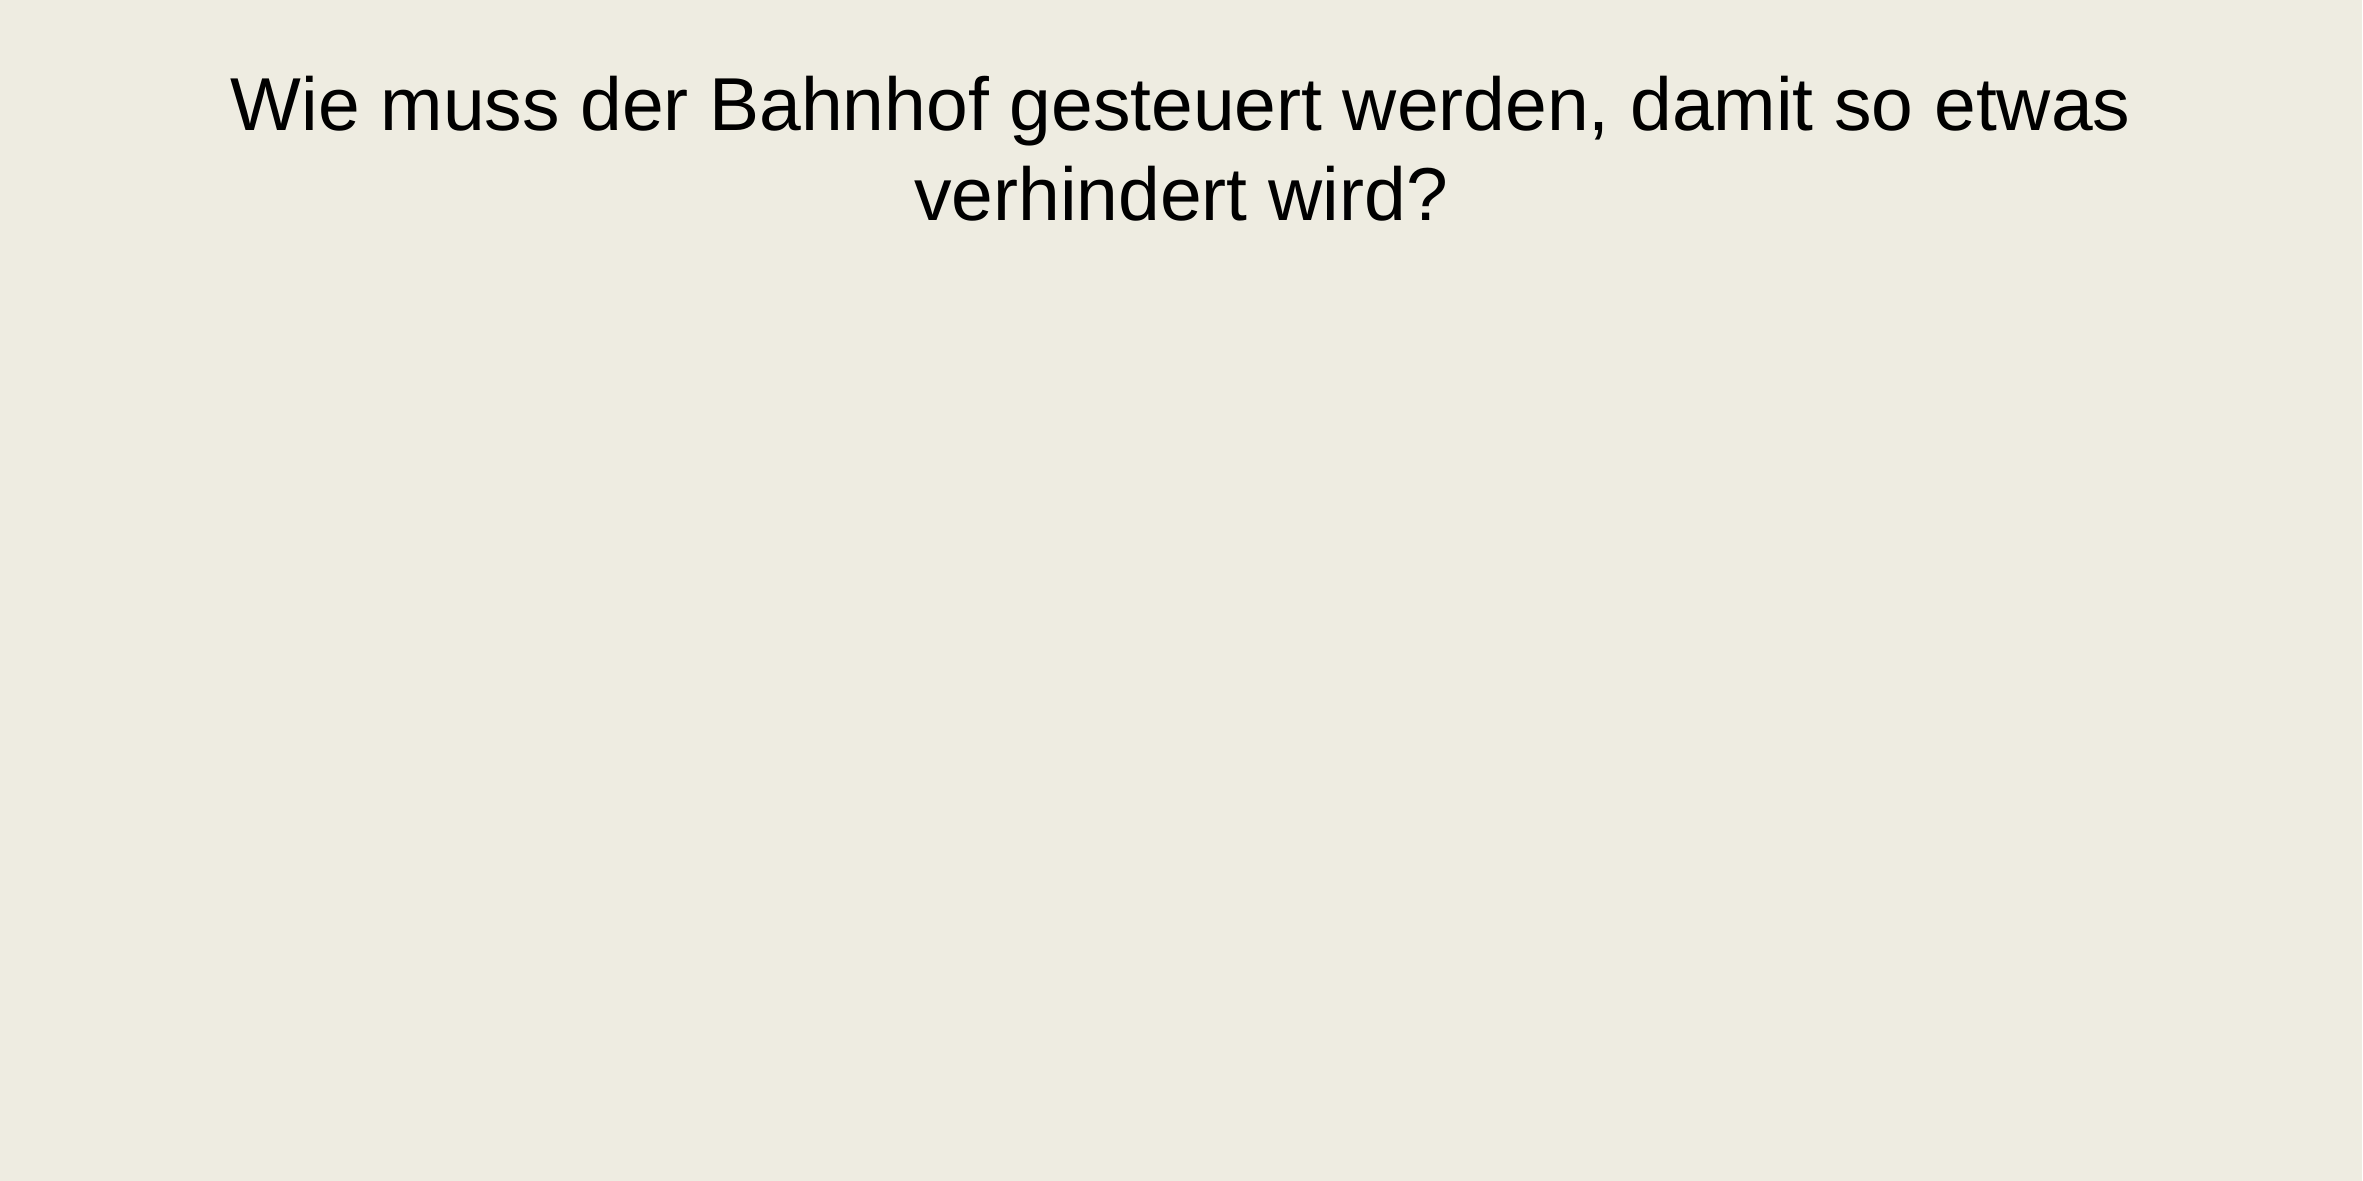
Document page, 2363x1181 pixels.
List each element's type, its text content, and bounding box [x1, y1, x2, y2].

title Wie muss der Bahnhof gesteuert werden, damit so etwas verhindert wird? [118, 47, 2245, 245]
